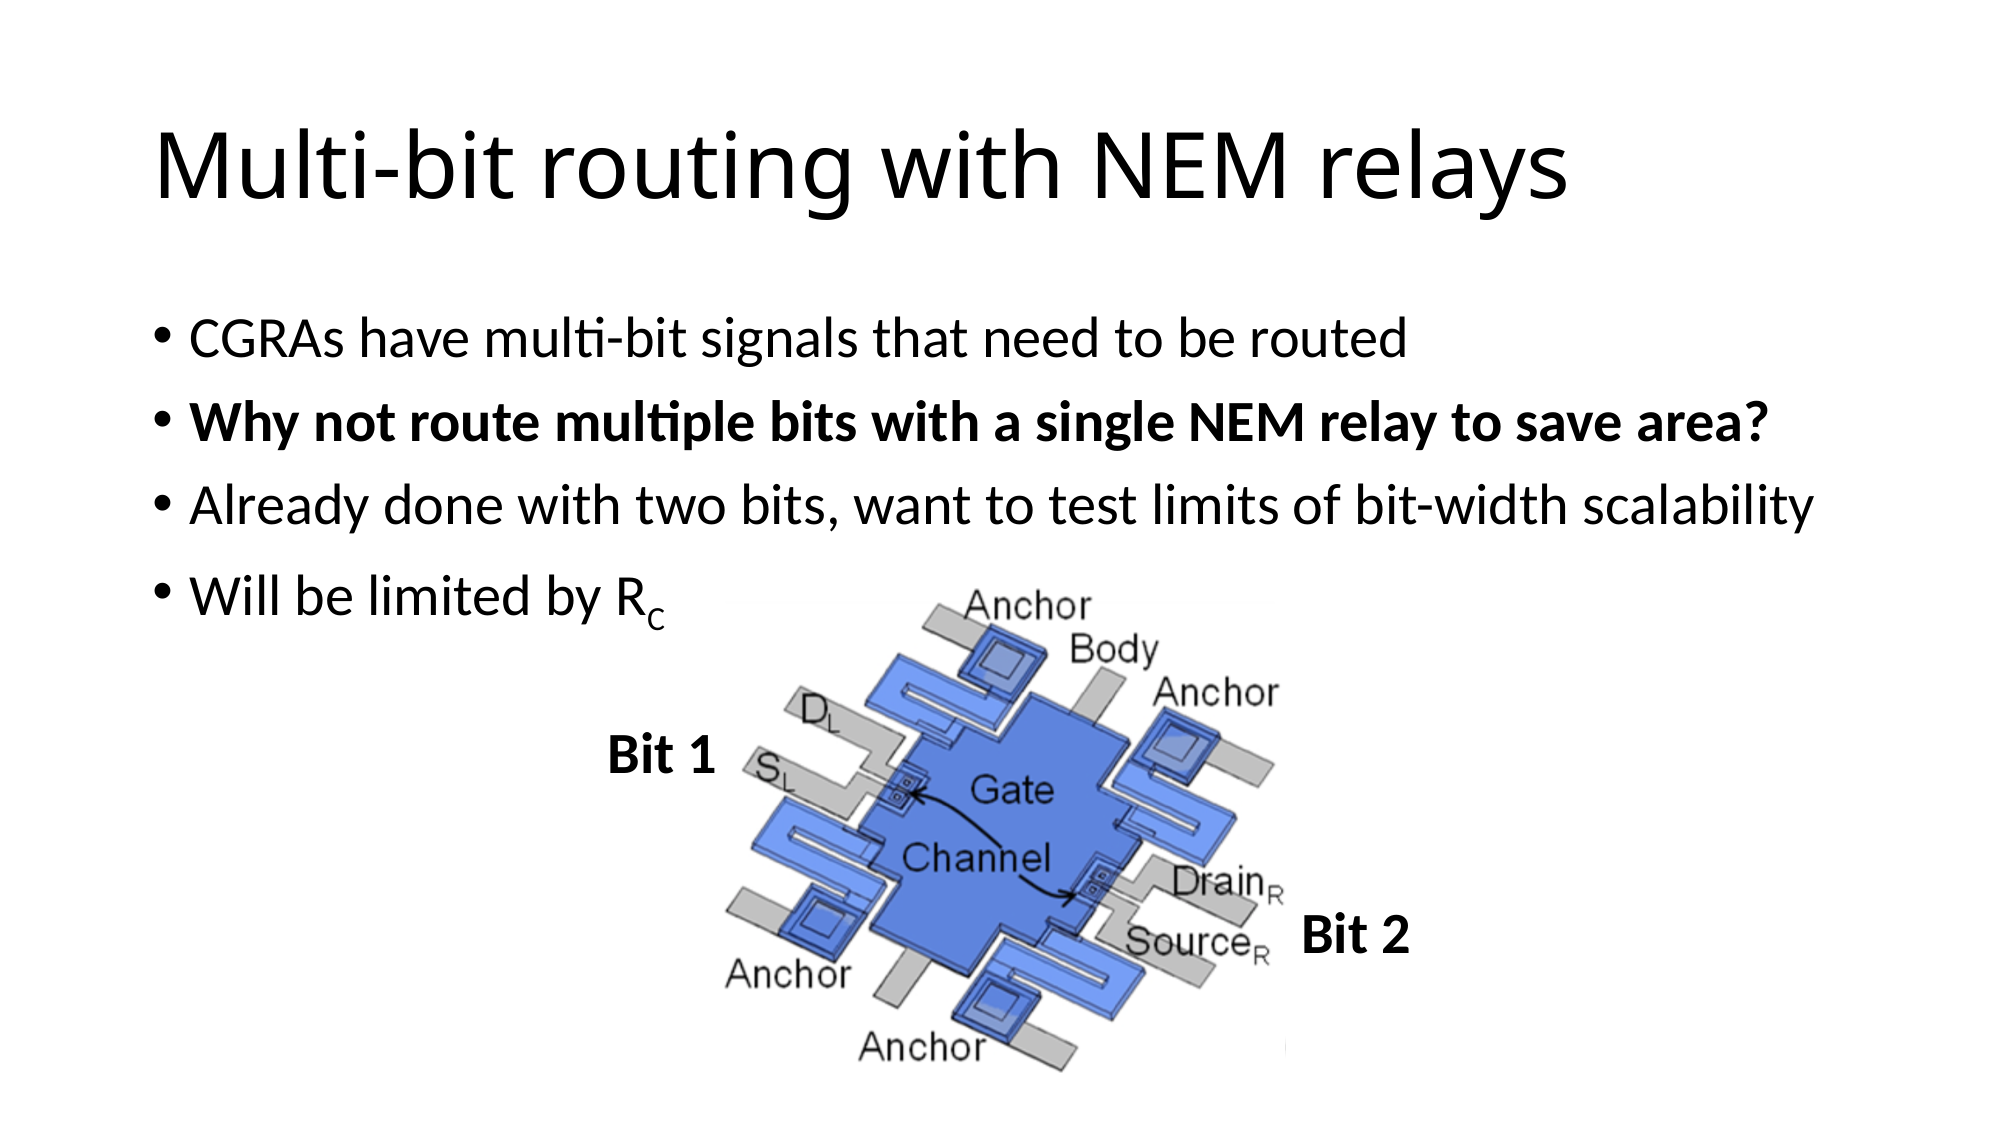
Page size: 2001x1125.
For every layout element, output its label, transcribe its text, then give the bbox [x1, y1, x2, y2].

text_box Bit 1 [592, 708, 714, 793]
text_box Bit 2 [1286, 887, 1427, 973]
picture [714, 579, 1286, 1092]
list CGRAs have multi-bit signals that need to be routed Why not route multiple bits with a single NEM relay to save area? Already done with two bits, want to test limits of bit-width scalability Will be limited by RC [137, 299, 1863, 1014]
title Multi-bit routing with NEM relays [137, 59, 1863, 278]
